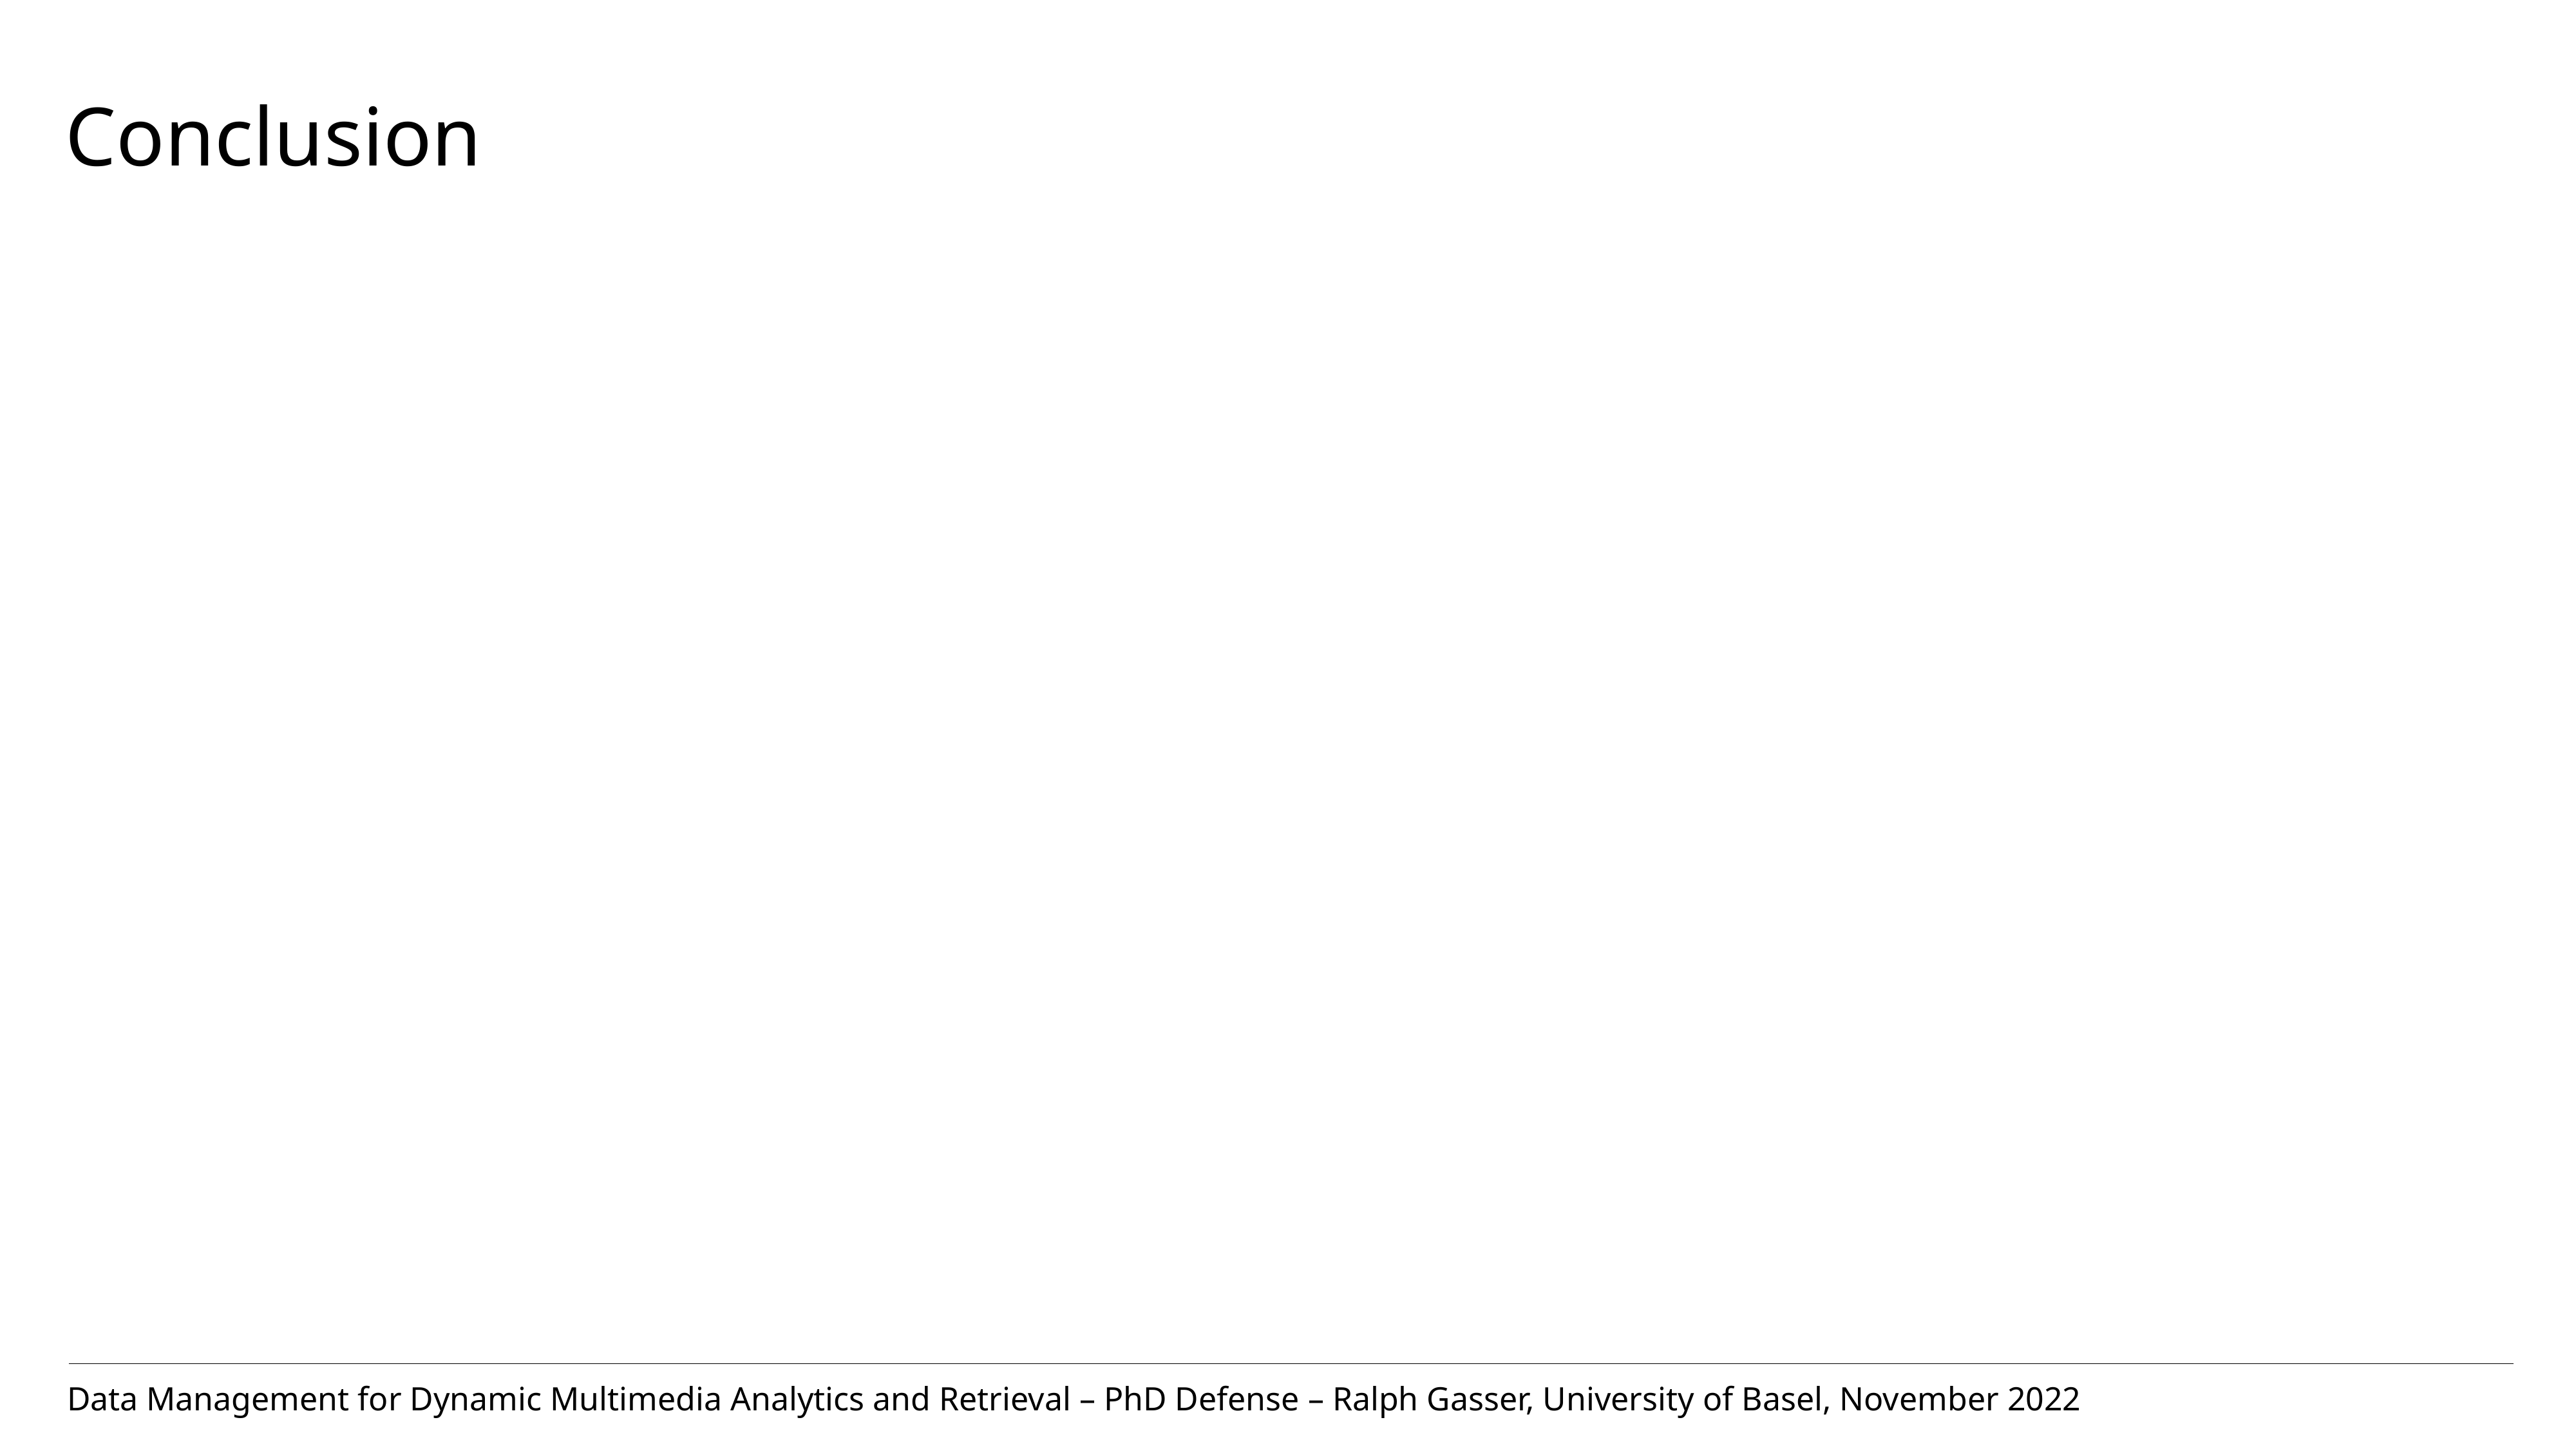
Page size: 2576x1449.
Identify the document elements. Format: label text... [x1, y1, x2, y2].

title Conclusion [65, 85, 2511, 322]
